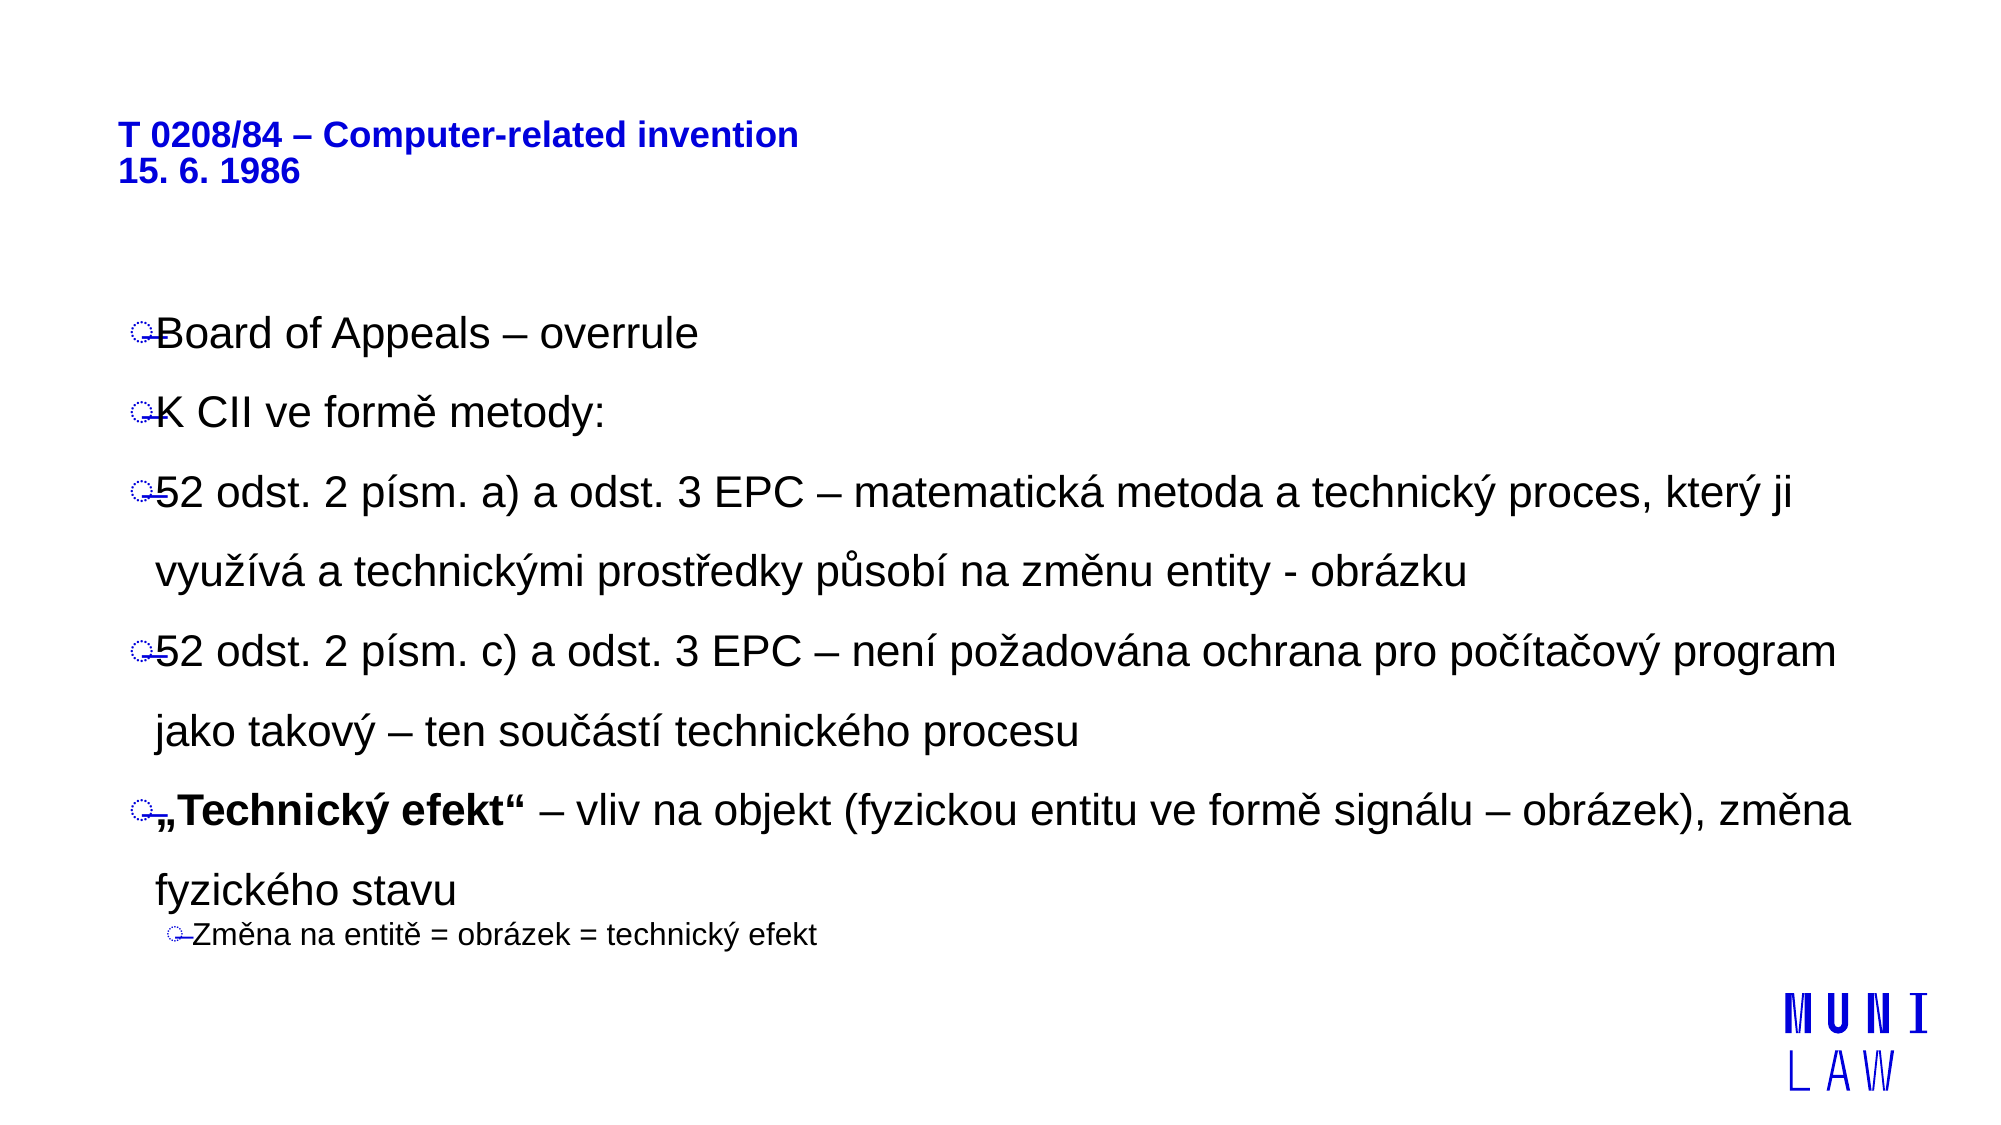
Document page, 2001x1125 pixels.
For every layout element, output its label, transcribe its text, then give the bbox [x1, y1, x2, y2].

title T 0208/84 – Computer-related invention 15. 6. 1986 [118, 118, 1883, 193]
list Board of Appeals – overrule K CII ve formě metody: 52 odst. 2 písm. a) a odst. 3 EPC – matematická metoda a technický proces, který ji využívá a technickými prostředky působí na změnu entity - obrázku 52 odst. 2 písm. c) a odst. 3 EPC – není požadována ochrana pro počítačový program jako takový – ten součástí technického procesu „Technický efekt“ – vliv na objekt (fyzickou entitu ve formě signálu – obrázek), změna fyzického stavu Změna na entitě = obrázek = technický efekt [118, 277, 1883, 957]
